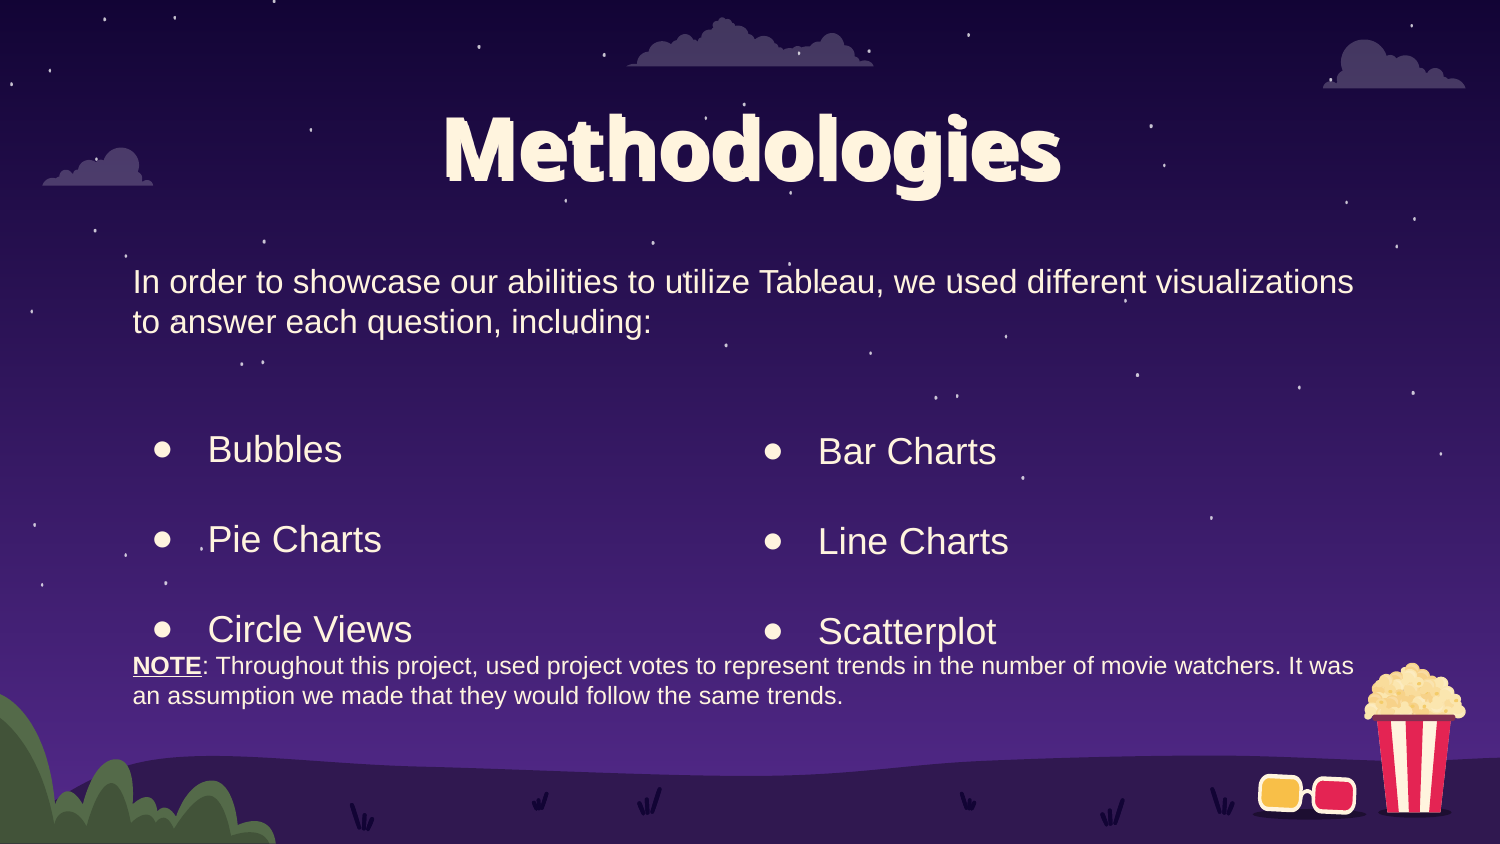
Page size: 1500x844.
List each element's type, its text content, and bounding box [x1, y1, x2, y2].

picture [0, 0, 1500, 799]
title Methodologies [117, 88, 1382, 199]
text_box Bar Charts Line Charts Scatterplot [727, 366, 1272, 713]
list In order to showcase our abilities to utilize Tableau, we used different visualizations to answer each question, including: Bubbles Pie Charts Circle Views NOTE: Throughout this project, used project votes to represent trends in the number of movie watchers. It was an assumption we made that they would follow the same trends. [117, 232, 1382, 738]
